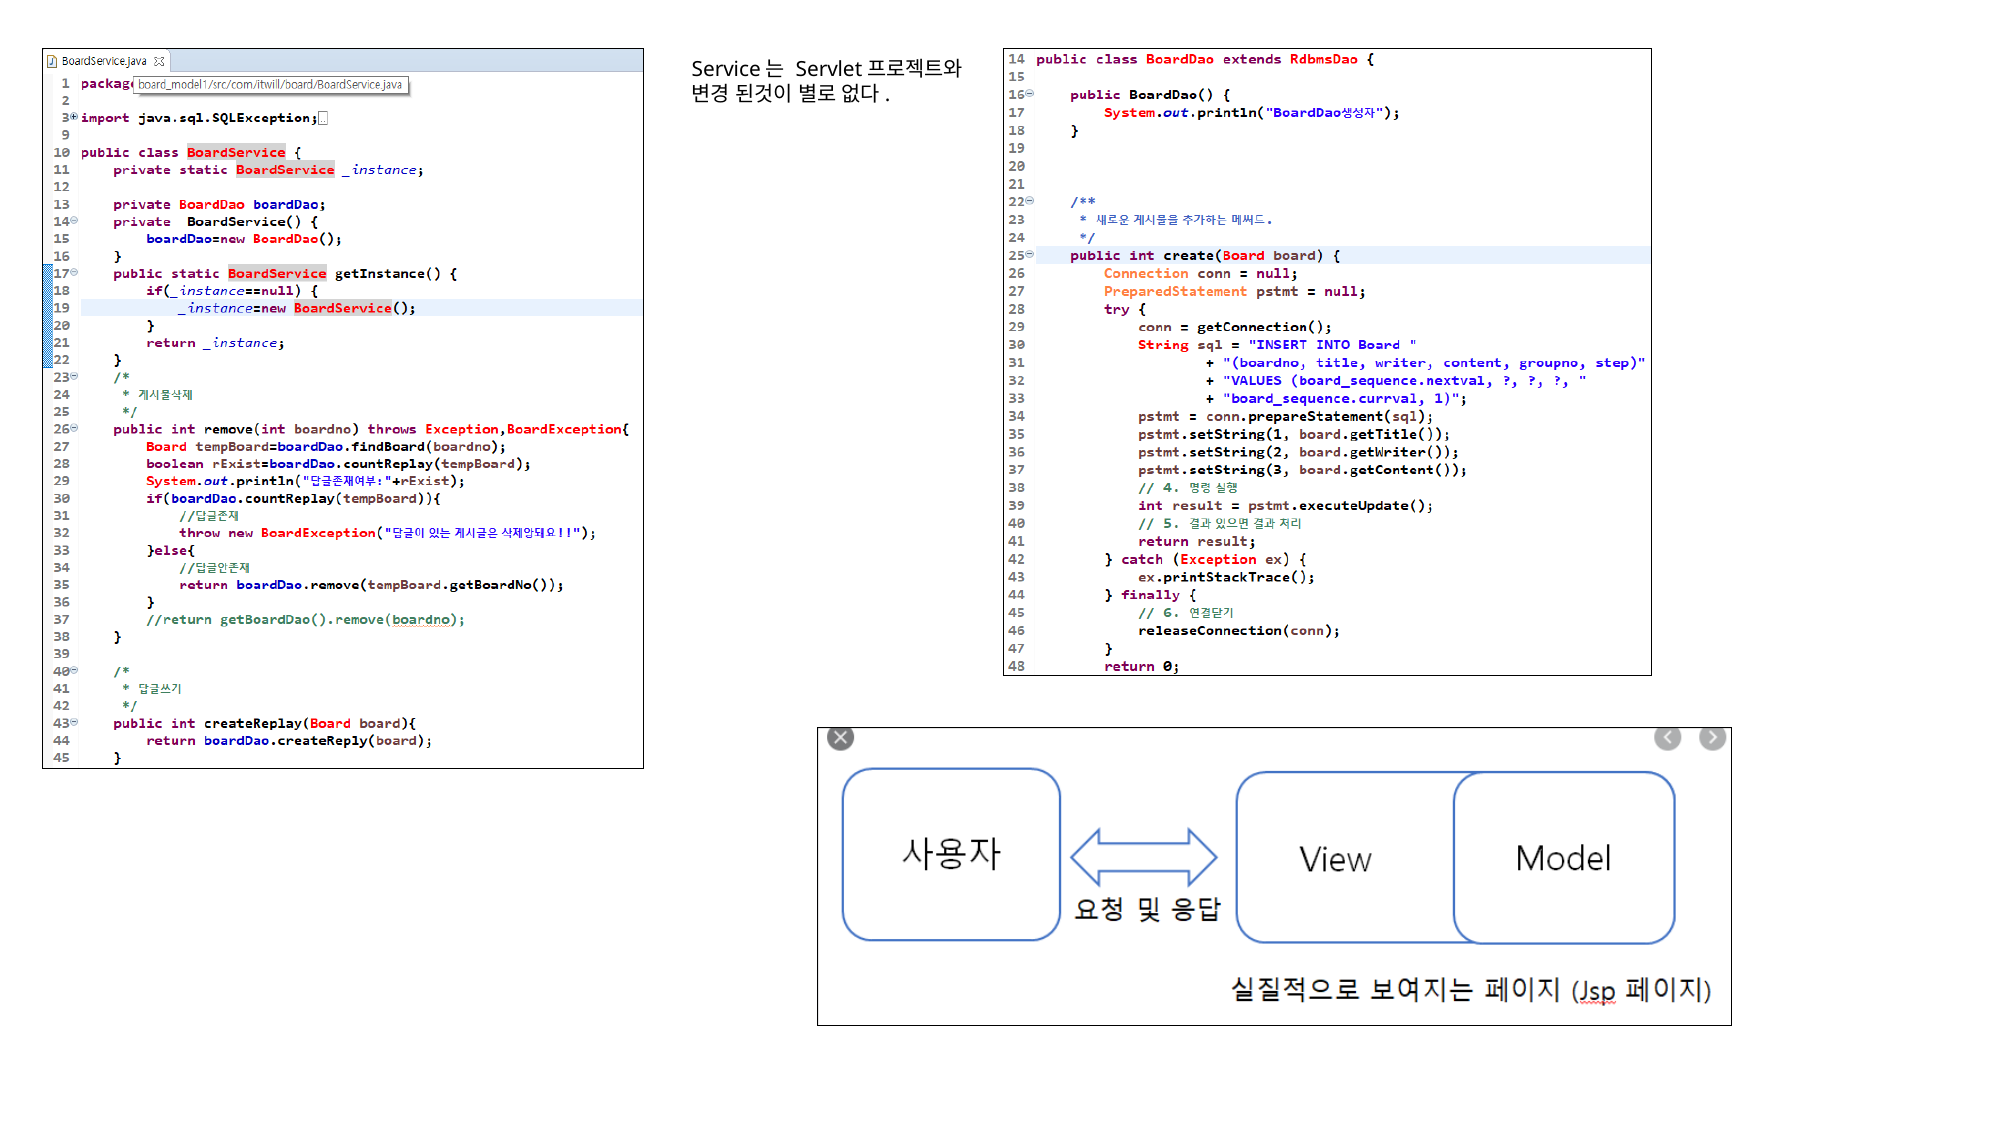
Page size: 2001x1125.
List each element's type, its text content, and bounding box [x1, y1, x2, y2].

picture [817, 727, 1732, 1026]
picture [1003, 48, 1652, 676]
text_box Service는 Servlet프로젝트와 변경 된것이 별로 없다. [676, 48, 984, 113]
picture [42, 48, 644, 769]
